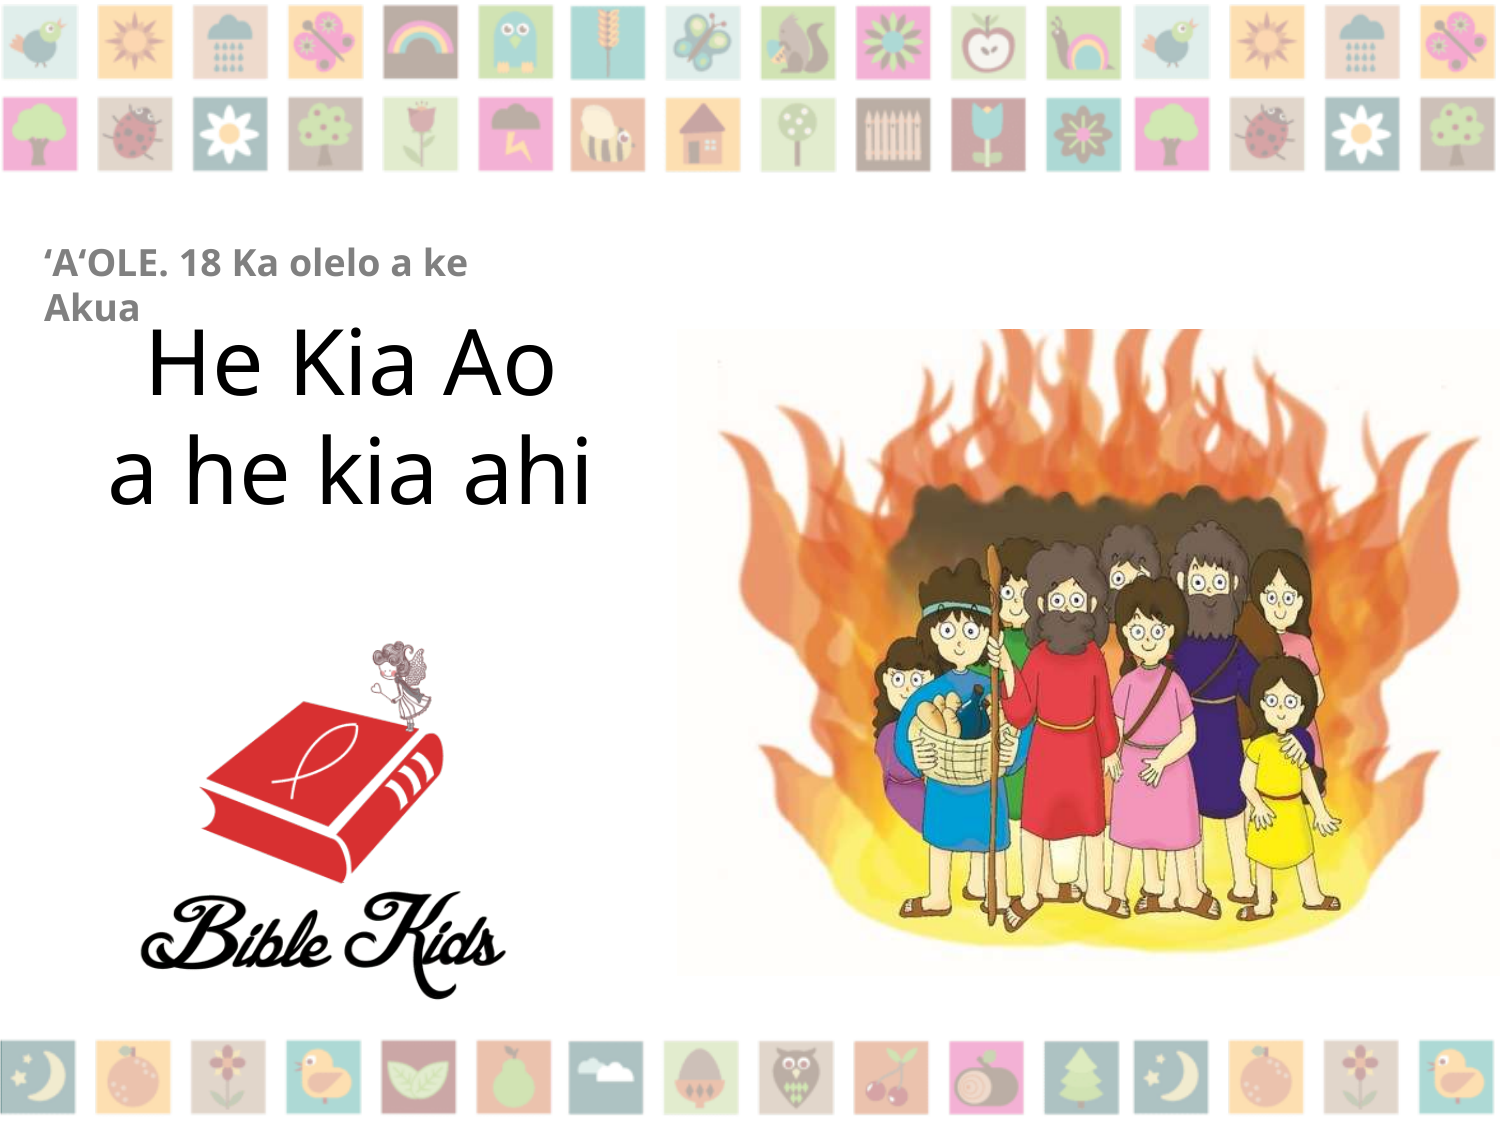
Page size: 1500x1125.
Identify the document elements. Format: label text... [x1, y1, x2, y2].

text_box He Kia Ao a he kia ahi [28, 296, 674, 531]
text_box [0, 1028, 1500, 1118]
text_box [0, 3, 1500, 181]
text_box ʻAʻOLE. 18 Ka olelo a ke Akua [29, 231, 526, 296]
picture [114, 603, 544, 1030]
picture [677, 329, 1500, 977]
